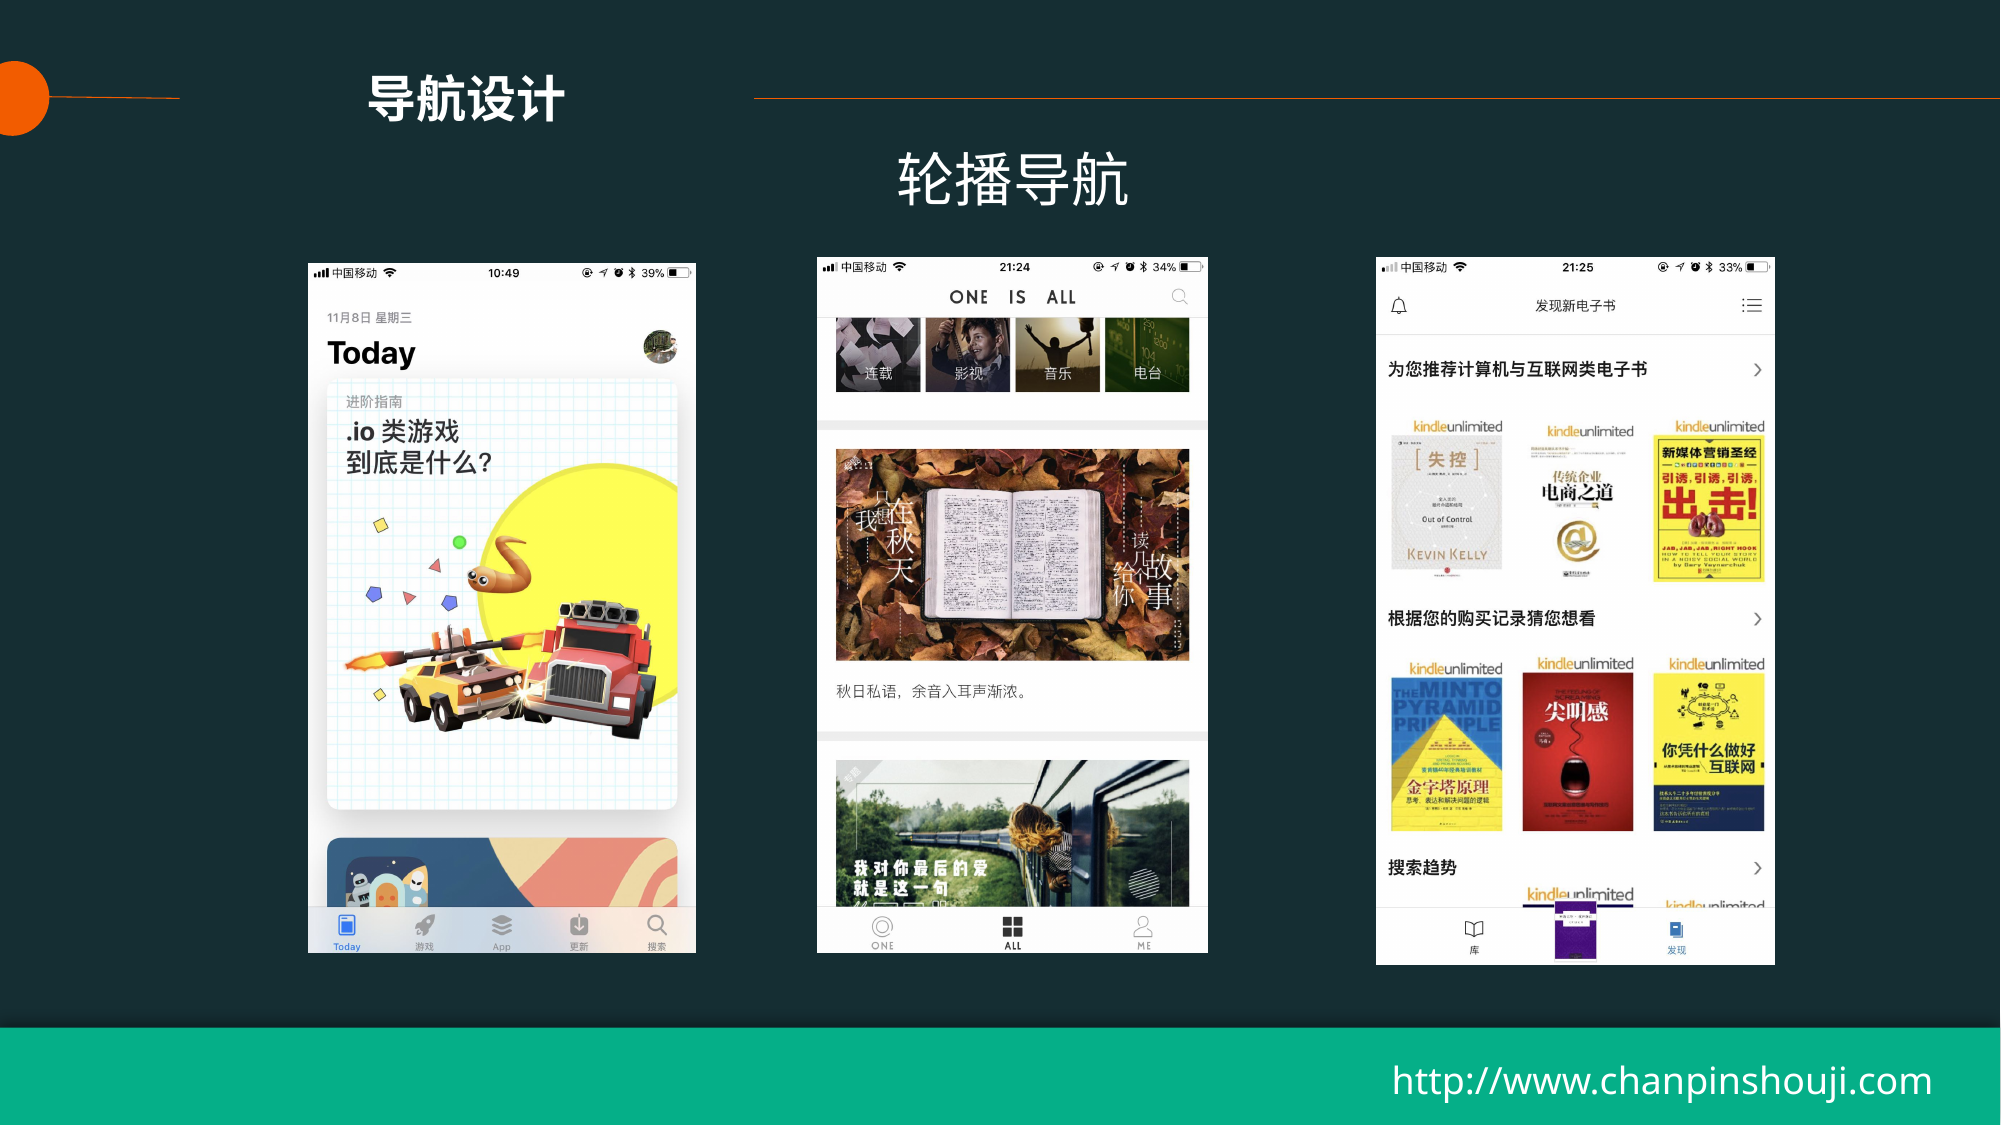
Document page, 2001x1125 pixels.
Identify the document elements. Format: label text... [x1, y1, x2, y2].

text_box 轮播导航 [817, 136, 1209, 221]
picture [1376, 257, 1775, 965]
text_box http://www.chanpinshouji.com [1376, 1049, 2000, 1110]
picture [817, 257, 1208, 953]
picture [308, 263, 696, 953]
text_box 导航设计 [183, 60, 750, 136]
